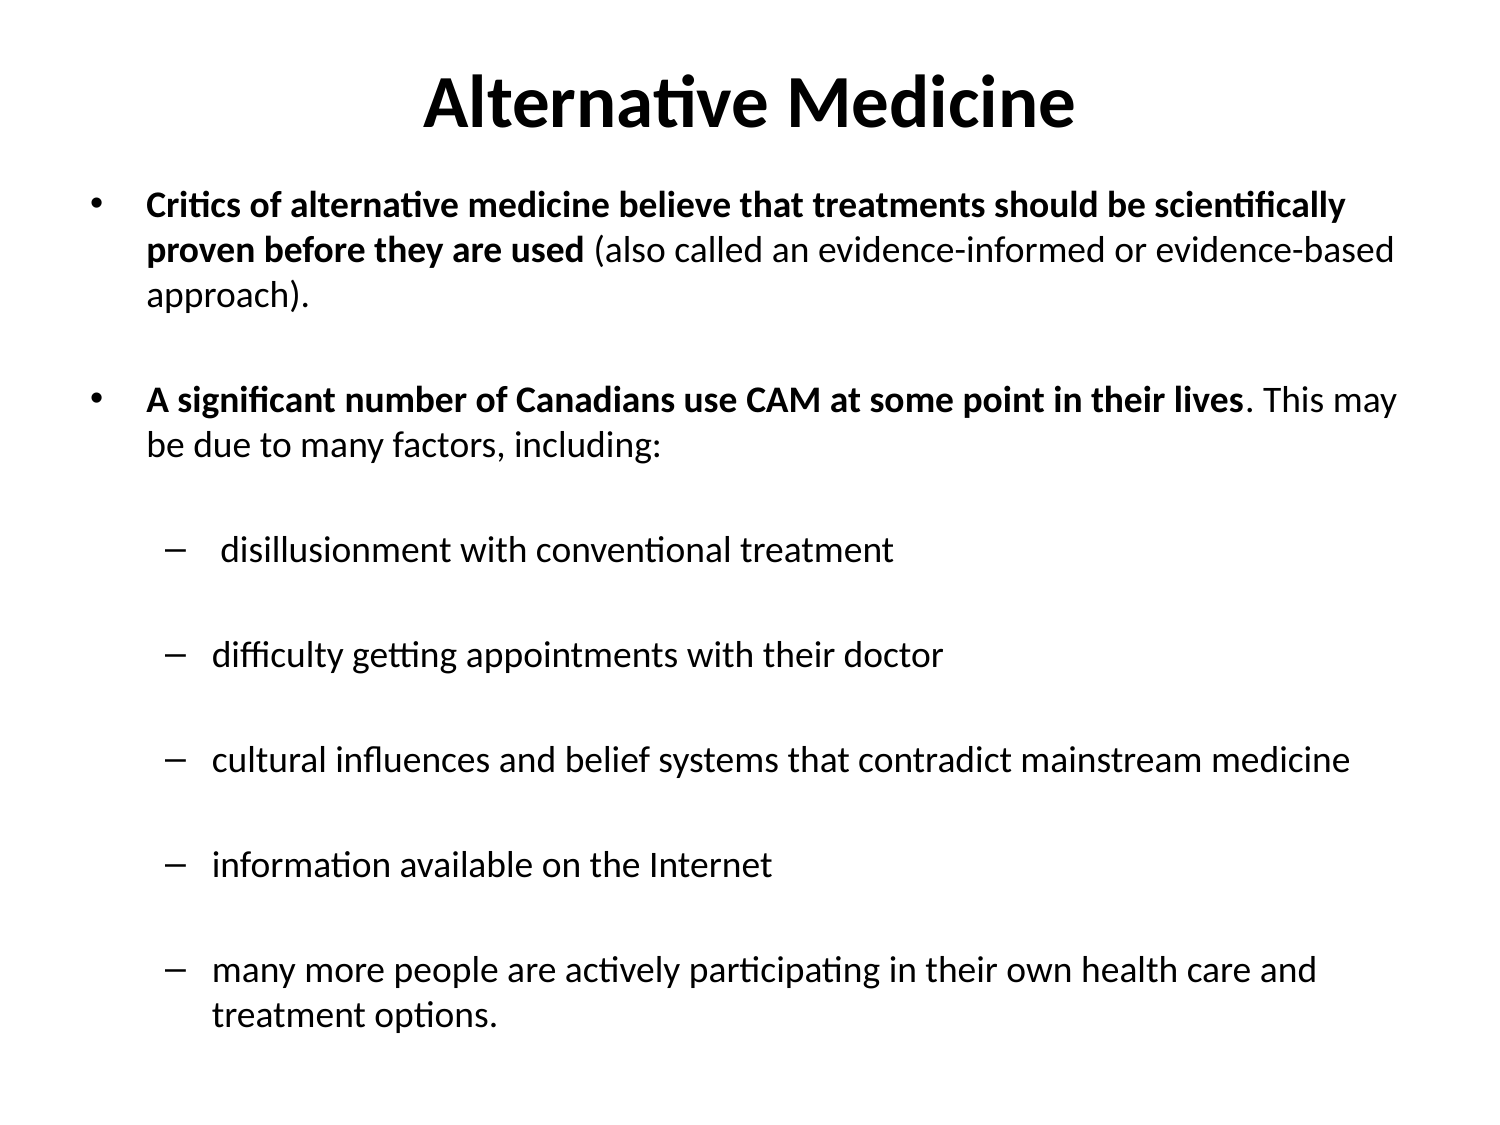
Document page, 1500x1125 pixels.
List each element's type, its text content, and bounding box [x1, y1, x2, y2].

list Critics of alternative medicine believe that treatments should be scientifically proven before they are used (also called an evidence-informed or evidence-based approach). A significant number of Canadians use CAM at some point in their lives. This may be due to many factors, including: disillusionment with conventional treatment difficulty getting appointments with their doctor cultural influences and belief systems that contradict mainstream medicine information available on the Internet many more people are actively participating in their own health care and treatment options. [75, 172, 1425, 1071]
title Alternative Medicine [75, 45, 1425, 149]
